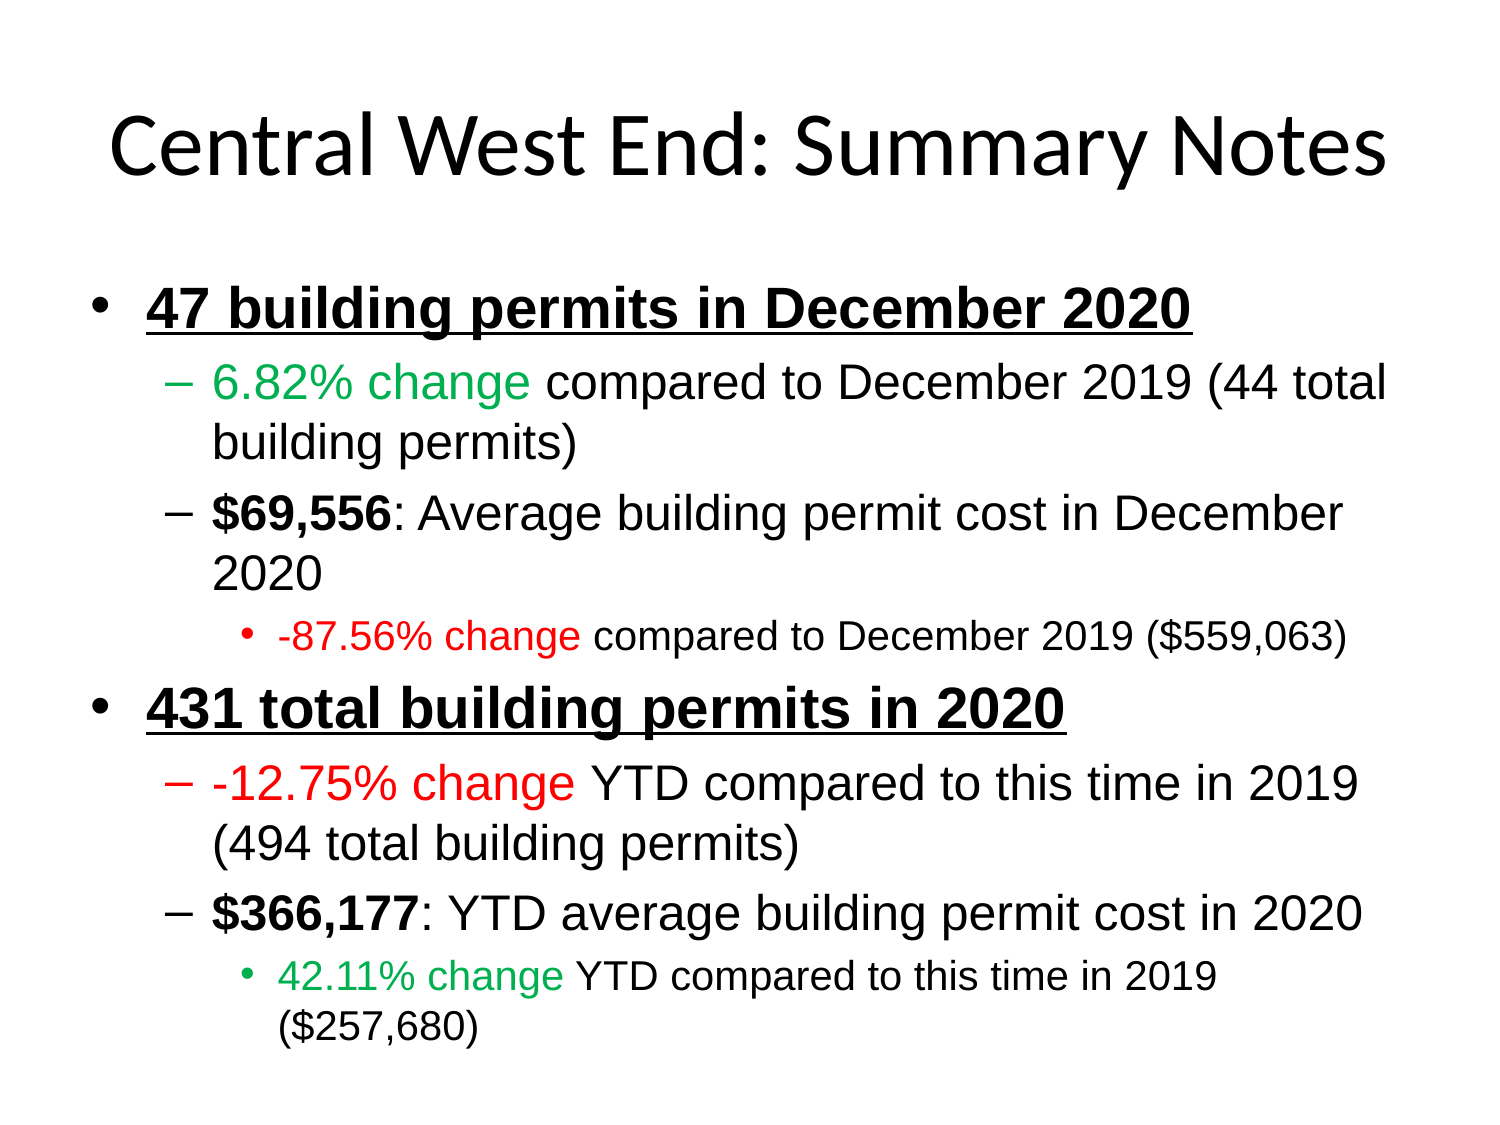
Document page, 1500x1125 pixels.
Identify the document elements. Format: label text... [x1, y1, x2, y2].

list 47 building permits in December 2020 6.82% change compared to December 2019 (44 total building permits) $69,556: Average building permit cost in December 2020 -87.56% change compared to December 2019 ($559,063) 431 total building permits in 2020 -12.75% change YTD compared to this time in 2019 (494 total building permits) $366,177: YTD average building permit cost in 2020 42.11% change YTD compared to this time in 2019 ($257,680) [75, 262, 1425, 1005]
title Central West End: Summary Notes [75, 45, 1425, 233]
